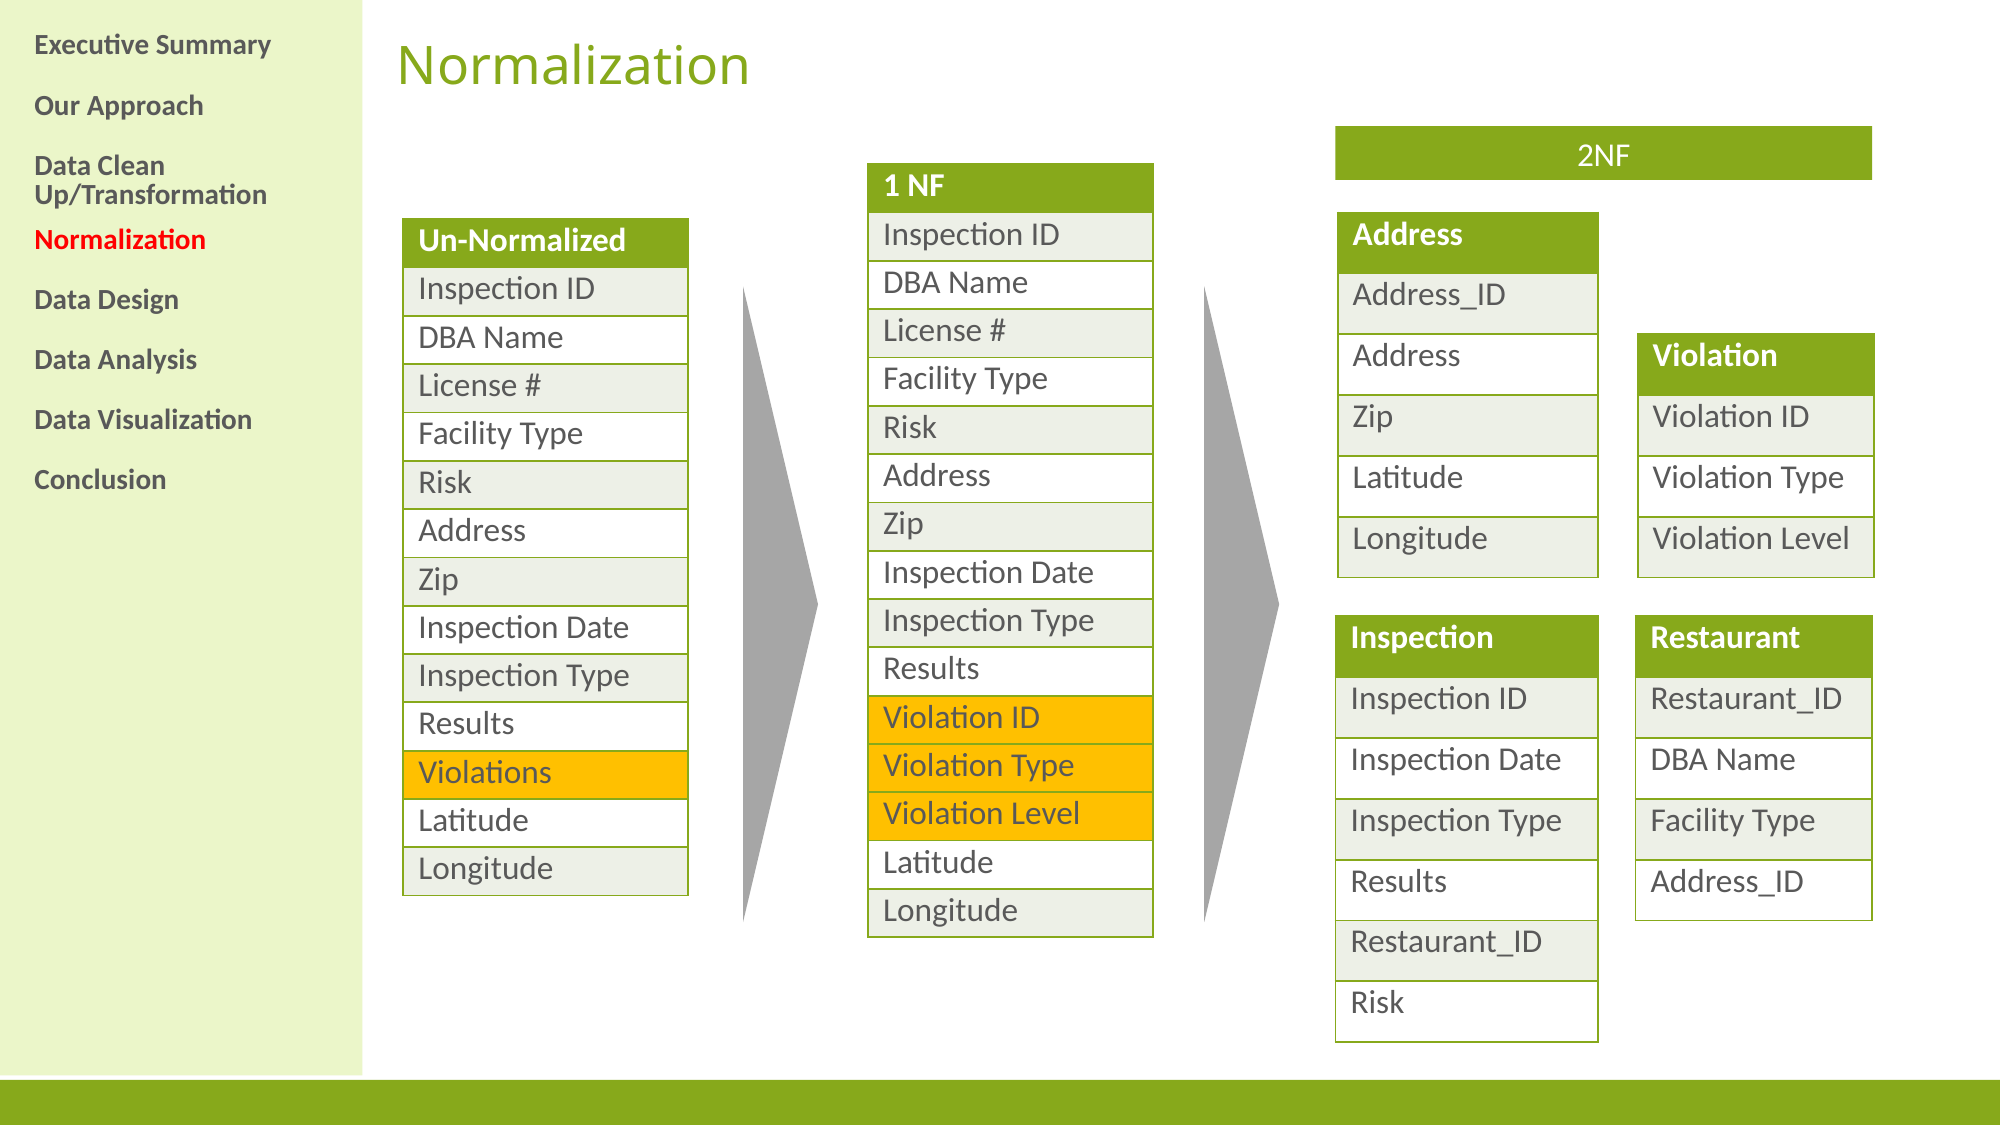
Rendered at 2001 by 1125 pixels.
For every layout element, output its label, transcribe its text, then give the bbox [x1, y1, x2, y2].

table_cell Risk [1336, 982, 1597, 1041]
table_cell Zip [1339, 396, 1597, 455]
text_box [741, 286, 820, 923]
table_cell DBA Name [404, 317, 687, 363]
table_cell Longitude [404, 848, 687, 895]
table_cell Violation ID [1639, 396, 1873, 455]
table_cell Violation ID [869, 697, 1152, 743]
table_cell Inspection Date [404, 607, 687, 653]
table_cell Inspection Type [869, 600, 1152, 646]
table_cell Data Clean Up/Transformation [19, 146, 349, 220]
table_cell DBA Name [869, 262, 1152, 308]
table_cell Violations [404, 752, 687, 798]
table_cell Inspection Type [404, 655, 687, 701]
table_header 1 NF [869, 165, 1152, 212]
table_cell Results [869, 648, 1152, 695]
table_cell License # [404, 365, 687, 412]
table_cell Results [404, 703, 687, 750]
table_cell Inspection Date [1336, 739, 1597, 798]
text_box 2NF [1334, 125, 1873, 181]
table_cell Normalization [19, 220, 349, 280]
table_cell Inspection ID [869, 213, 1152, 260]
table_cell Zip [404, 558, 687, 605]
table_cell Restaurant_ID [1636, 678, 1871, 737]
text_box [1203, 286, 1281, 923]
table_cell Data Visualization [19, 400, 349, 461]
table_cell Violation Level [869, 793, 1152, 840]
table_cell DBA Name [1636, 739, 1871, 798]
table_header Address [1339, 213, 1597, 273]
table_cell Address_ID [1339, 274, 1597, 333]
table_header Un-Normalized [404, 220, 687, 267]
table_cell Latitude [869, 841, 1152, 888]
table_cell Address [404, 510, 687, 557]
table_cell Risk [869, 407, 1152, 453]
table_cell License # [869, 310, 1152, 357]
table_cell Latitude [1339, 457, 1597, 516]
table_cell Facility Type [869, 358, 1152, 405]
table_cell Facility Type [404, 413, 687, 460]
table_cell Zip [869, 503, 1152, 550]
table_cell Inspection ID [404, 268, 687, 315]
table_cell Results [1336, 861, 1597, 920]
table_cell Latitude [404, 800, 687, 846]
table_cell Restaurant_ID [1336, 921, 1597, 980]
table_cell Our Approach [19, 86, 349, 146]
table_header Inspection [1336, 617, 1597, 676]
table_cell Facility Type [1636, 800, 1871, 859]
table_header Executive Summary [19, 26, 349, 86]
table_cell Violation Type [1639, 457, 1873, 516]
table_cell Inspection Type [1336, 800, 1597, 859]
table_cell Conclusion [19, 461, 349, 521]
table_cell Data Design [19, 280, 349, 340]
table_cell Address [1339, 335, 1597, 394]
title Normalization [381, 25, 1978, 104]
table_cell Address_ID [1636, 861, 1871, 920]
table_cell Longitude [1339, 518, 1597, 577]
table_cell Address [869, 455, 1152, 502]
table_cell Violation Level [1639, 518, 1873, 577]
table_cell Longitude [869, 890, 1152, 936]
table_header Violation [1639, 335, 1873, 394]
table_cell Risk [404, 462, 687, 508]
table_cell Inspection ID [1336, 678, 1597, 737]
table_cell Violation Type [869, 745, 1152, 791]
table_cell Inspection Date [869, 552, 1152, 598]
table_cell Data Analysis [19, 340, 349, 400]
table_header Restaurant [1636, 617, 1871, 676]
